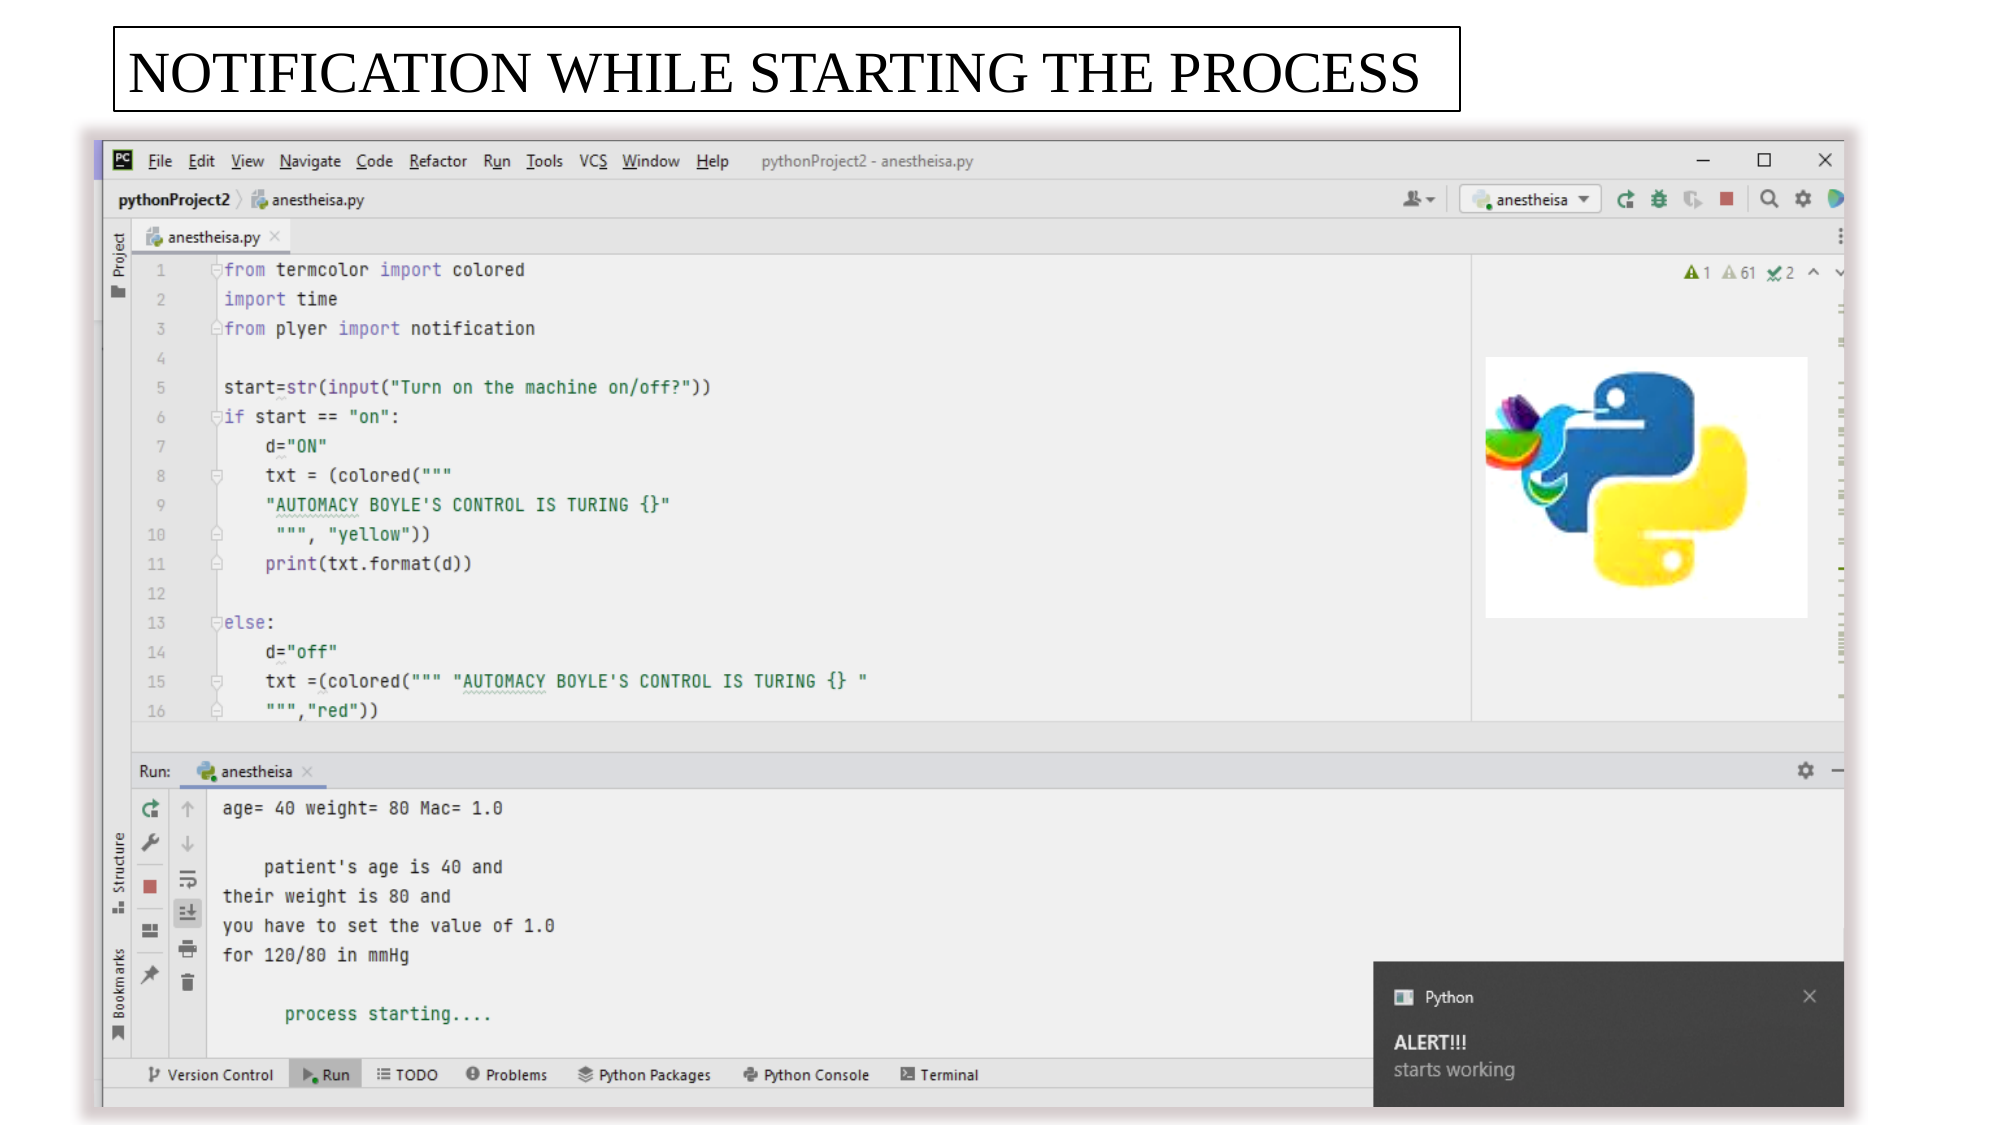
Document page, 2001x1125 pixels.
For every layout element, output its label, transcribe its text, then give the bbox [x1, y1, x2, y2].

picture [1485, 357, 1808, 618]
text_box NOTIFICATION WHILE STARTING THE PROCESS [113, 26, 1461, 112]
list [93, 139, 1845, 1107]
